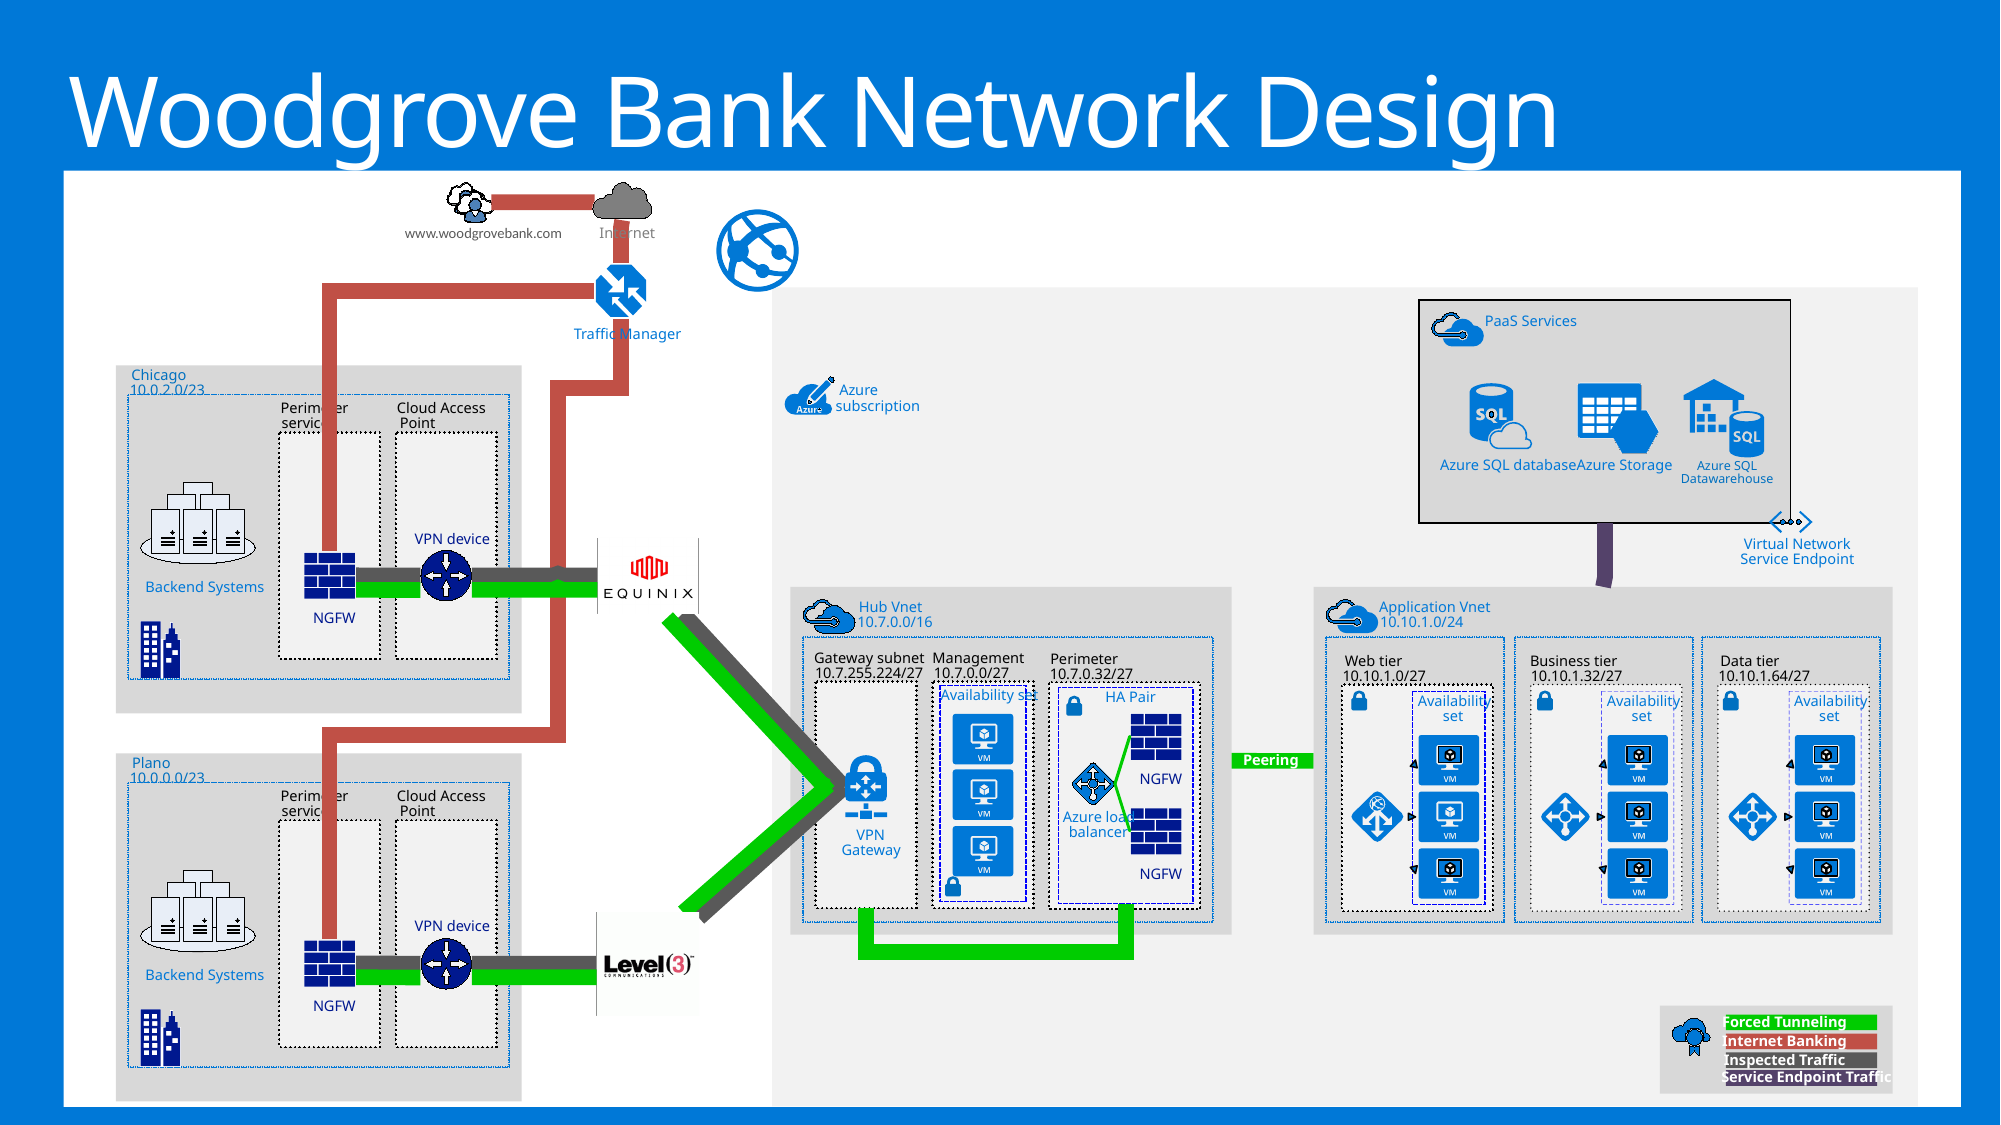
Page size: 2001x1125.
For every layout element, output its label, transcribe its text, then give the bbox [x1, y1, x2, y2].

picture [716, 209, 800, 293]
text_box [115, 182, 1919, 1107]
title Woodgrove Bank Network Design [44, 47, 1957, 196]
text_box [63, 170, 1962, 1108]
picture [596, 912, 700, 1016]
